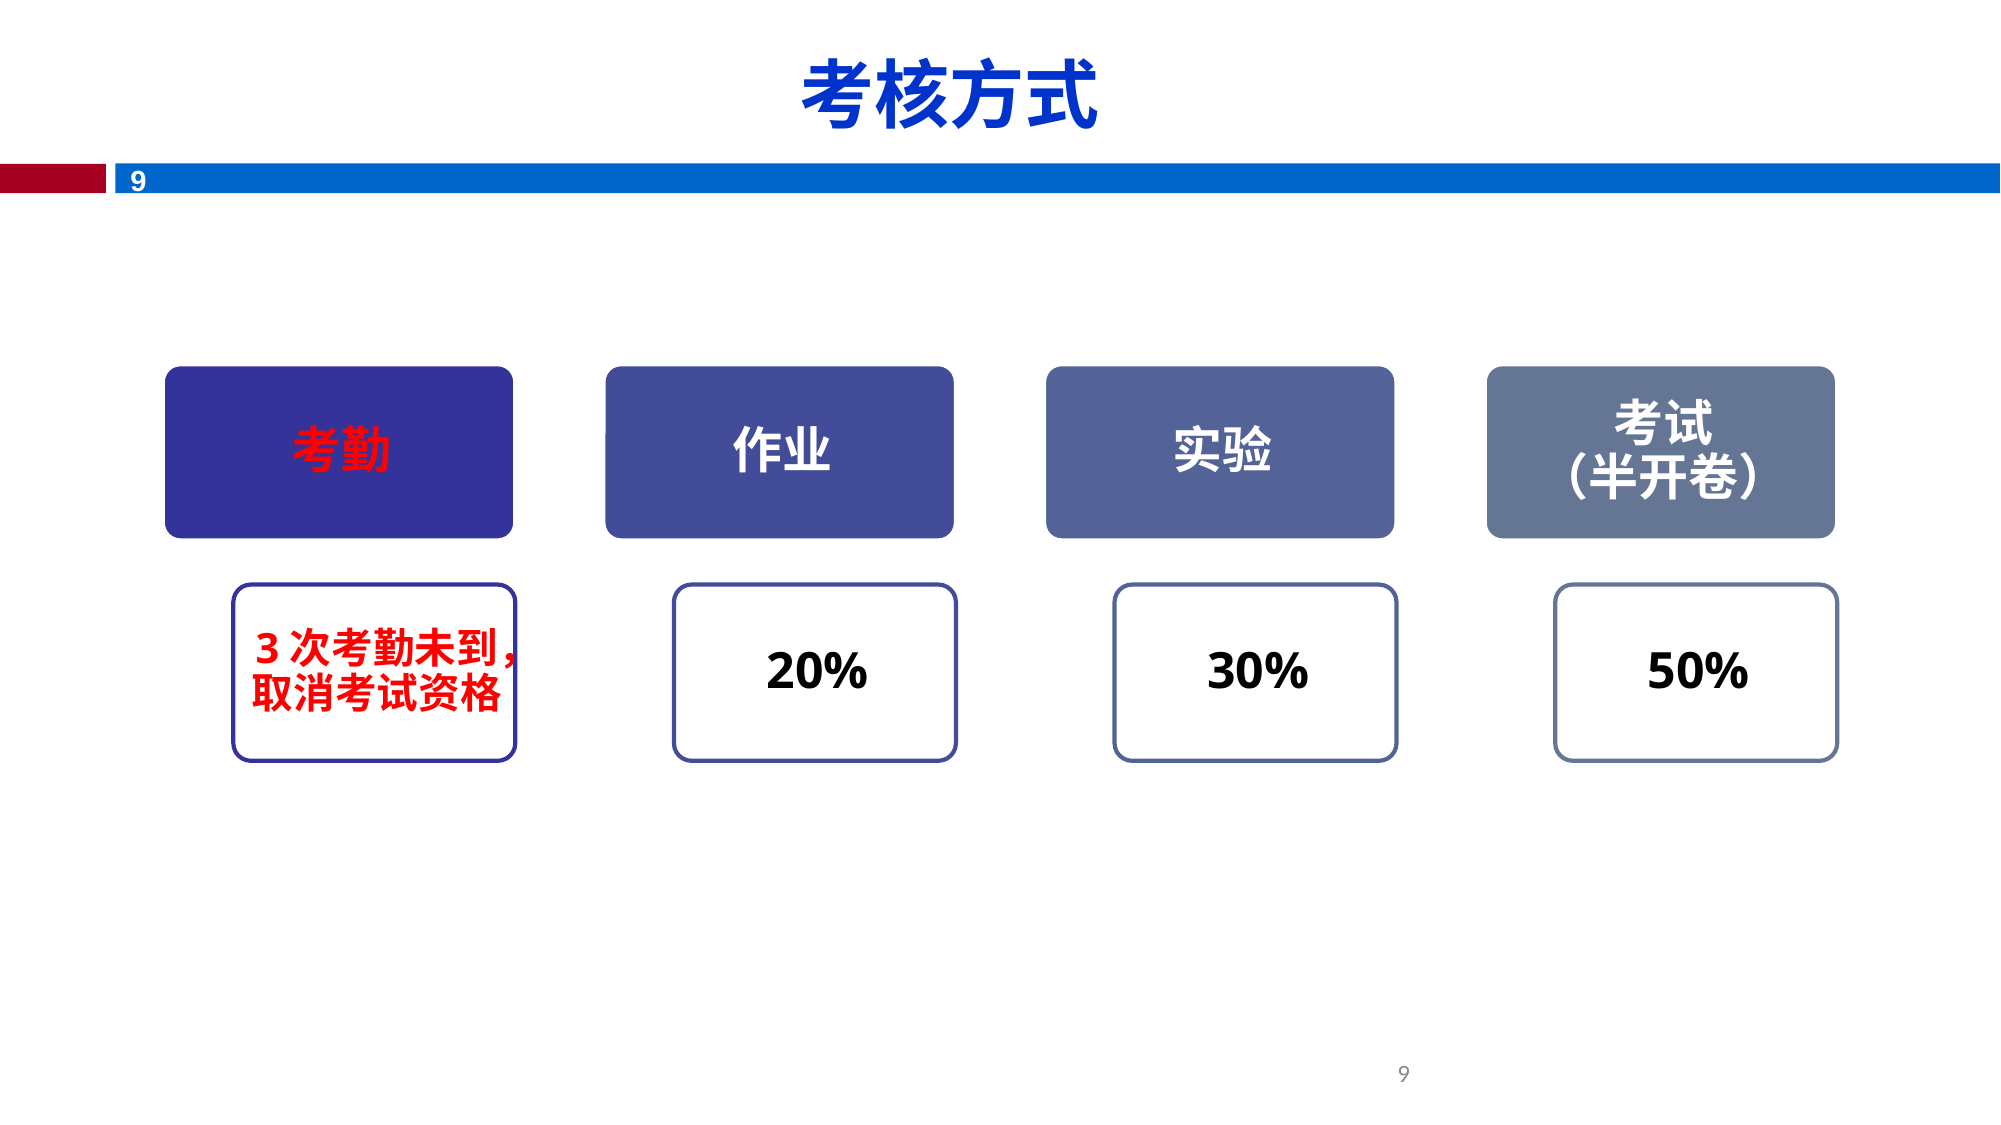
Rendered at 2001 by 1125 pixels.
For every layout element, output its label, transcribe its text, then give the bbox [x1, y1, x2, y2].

title 考核方式 [110, 36, 1939, 148]
slide_number 9 [1074, 1042, 1425, 1103]
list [162, 227, 1838, 898]
